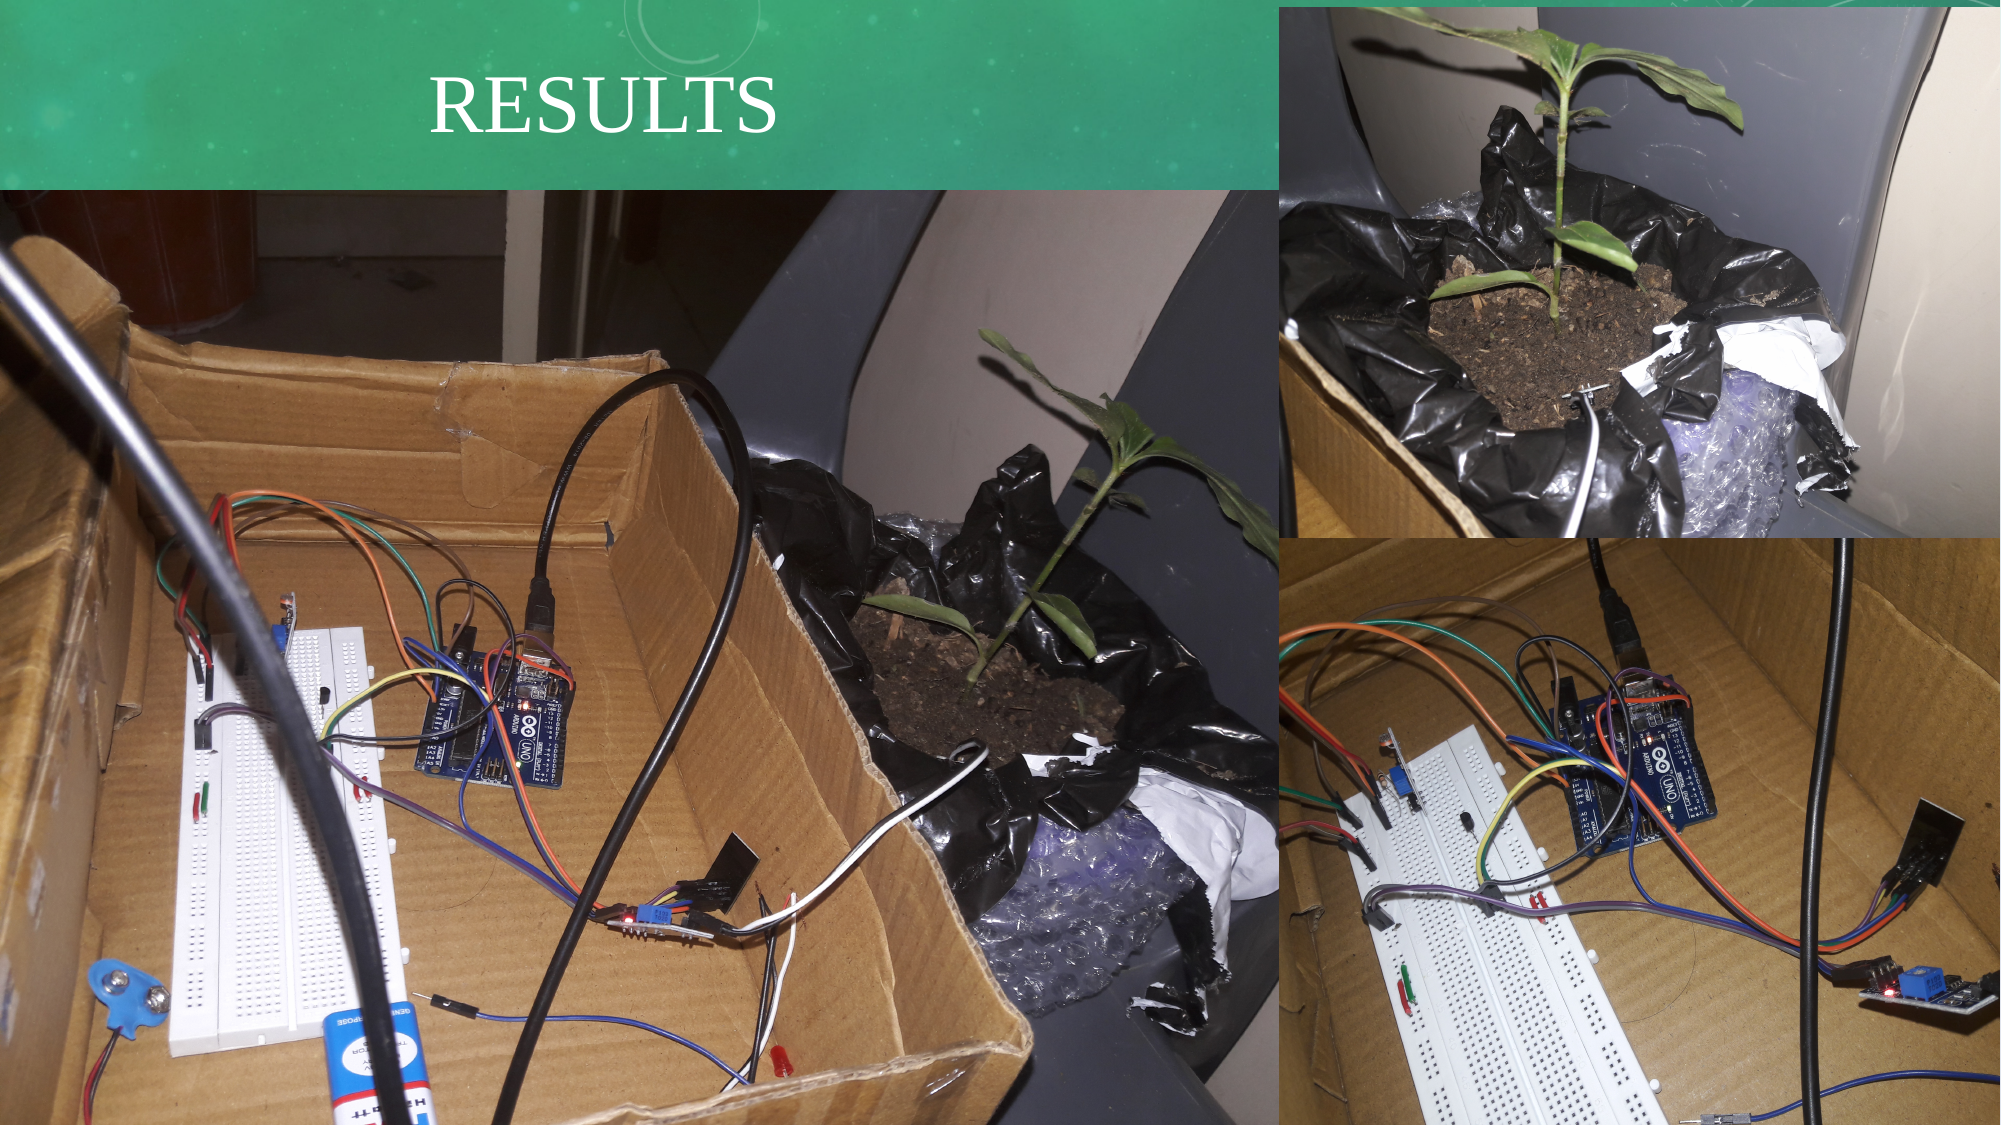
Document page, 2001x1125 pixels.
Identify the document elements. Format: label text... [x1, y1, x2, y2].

picture [0, 0, 2001, 1125]
title RESULTS [0, 0, 1436, 190]
